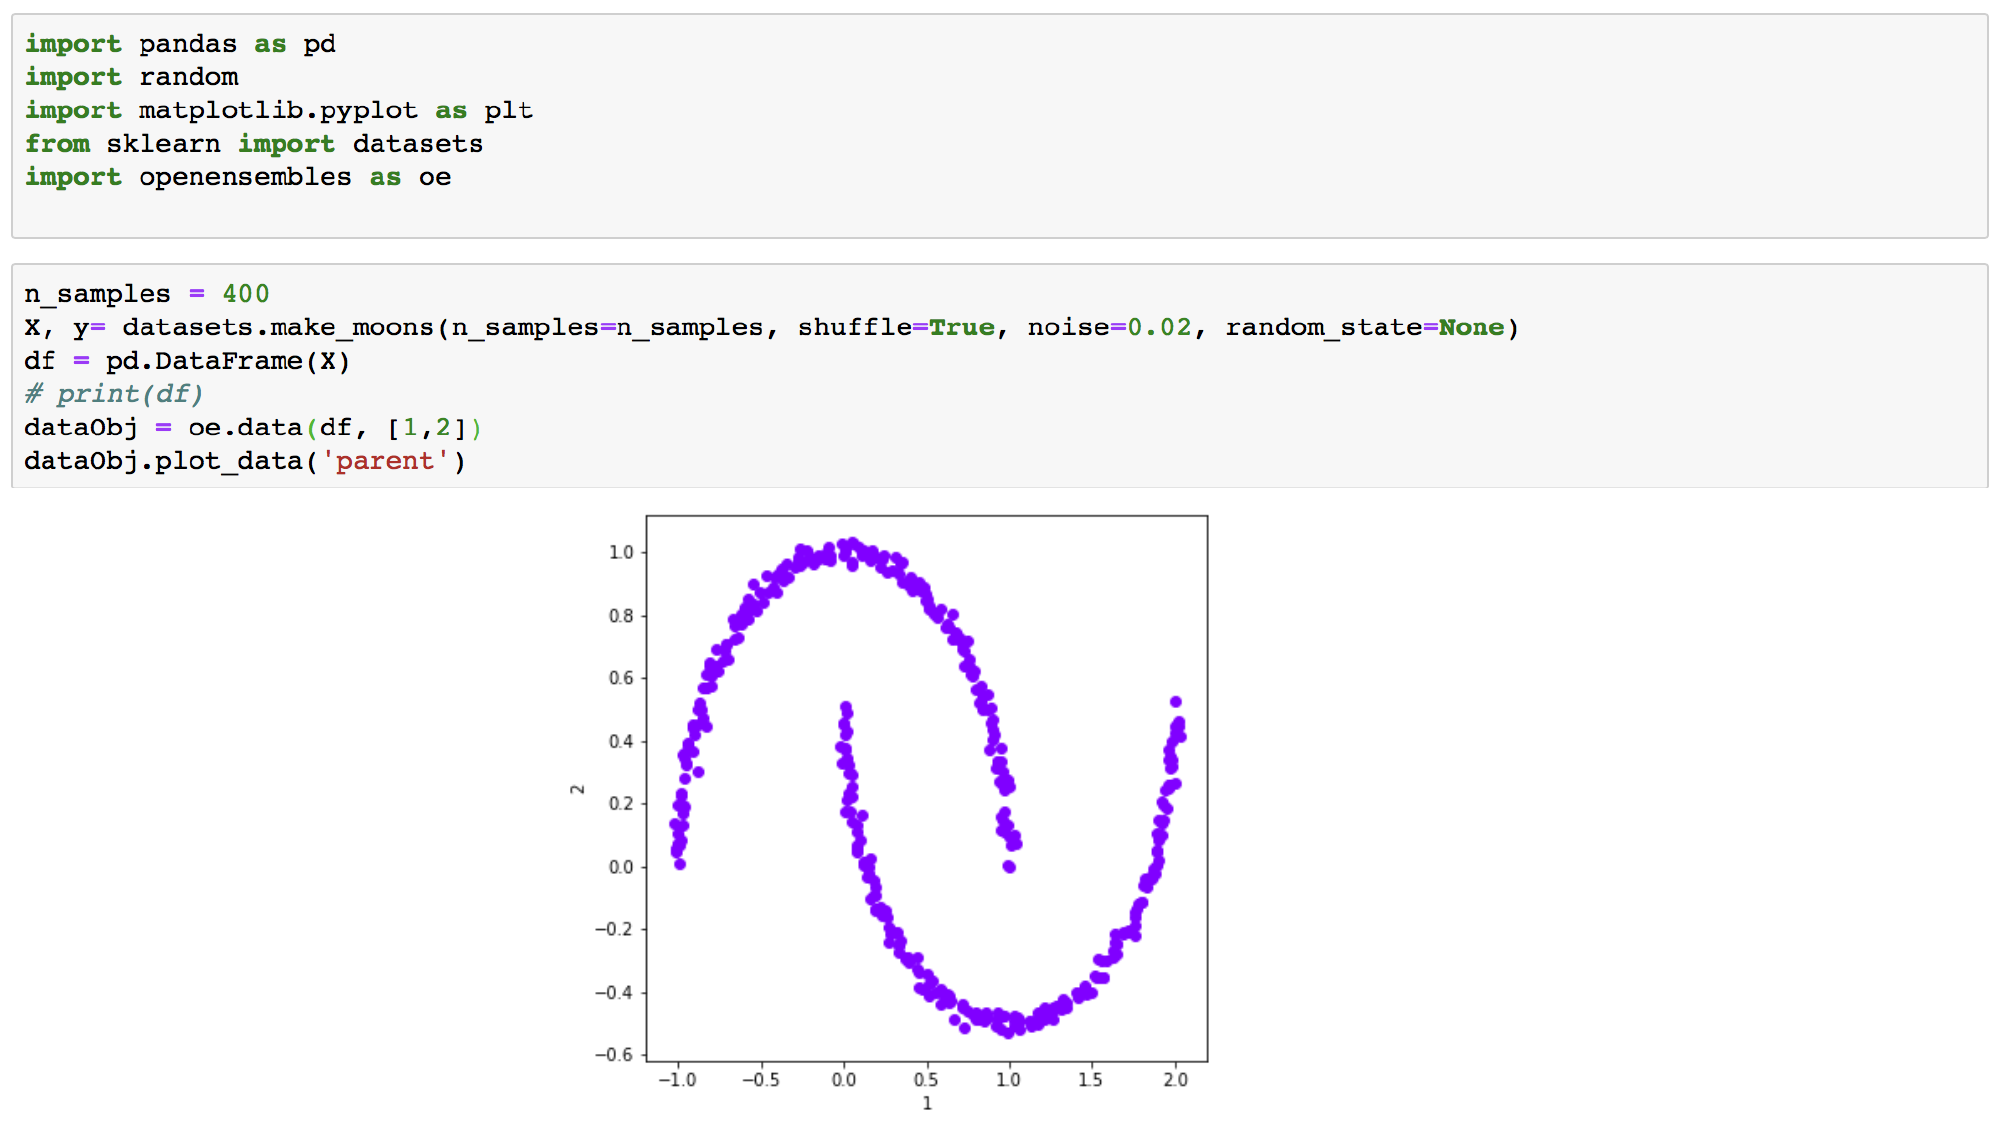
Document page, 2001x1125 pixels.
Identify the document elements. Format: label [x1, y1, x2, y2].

picture [559, 497, 1224, 1125]
picture [0, 0, 2000, 488]
